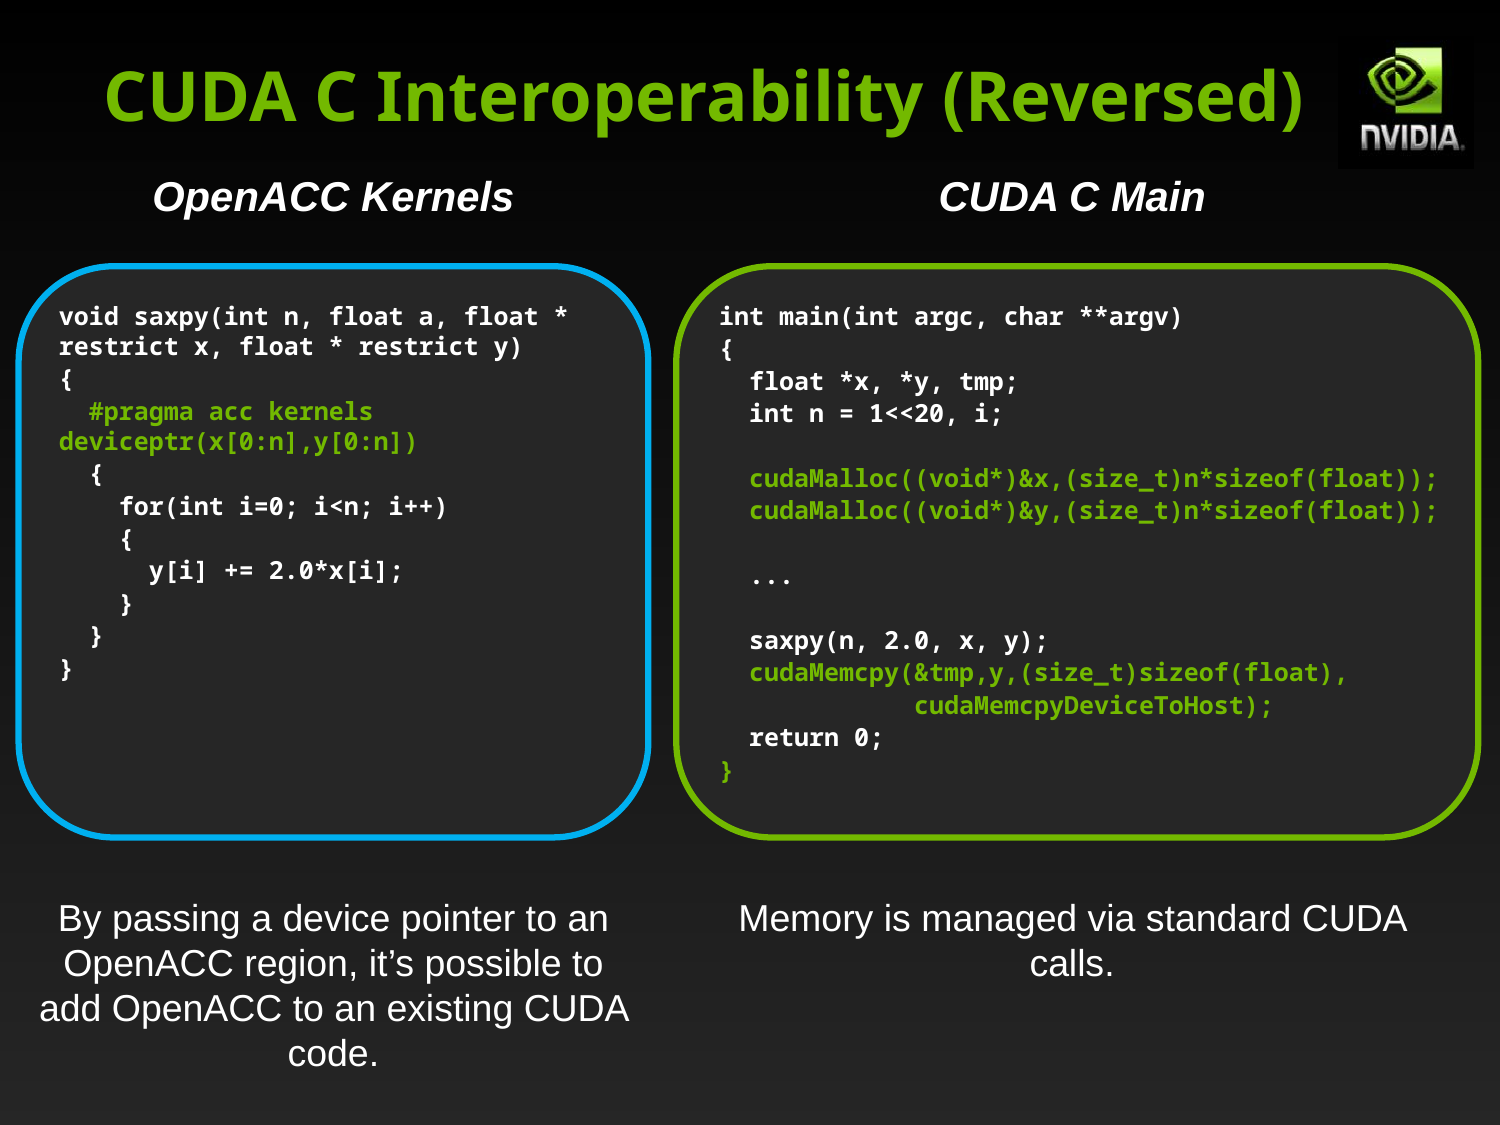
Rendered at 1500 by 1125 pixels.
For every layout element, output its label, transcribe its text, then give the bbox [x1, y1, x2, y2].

title CUDA C Interoperability (Reversed) [74, 44, 1334, 152]
text_box Memory is managed via standard CUDA calls. [681, 886, 1463, 991]
picture [1338, 36, 1474, 169]
text_box void saxpy(int n, float a, float * restrict x, float * restrict y) { #pragma acc kernels deviceptr(x[0:n],y[0:n]) { for(int i=0; i<n; i++) { y[i] += 2.0*x[i]; } } } [17, 265, 650, 839]
text_box By passing a device pointer to an OpenACC region, it’s possible to add OpenACC to an existing CUDA code. [18, 886, 649, 1081]
text_box OpenACC Kernels [137, 163, 530, 226]
text_box int main(int argc, char **argv) { float *x, *y, tmp; int n = 1<<20, i; cudaMalloc((void*)&x,(size_t)n*sizeof(float)); cudaMalloc((void*)&y,(size_t)n*sizeof(float)); ... saxpy(n, 2.0, x, y); cudaMemcpy(&tmp,y,(size_t)sizeof(float), cudaMemcpyDeviceToHost); return 0; } [675, 265, 1479, 839]
text_box CUDA C Main [749, 163, 1395, 226]
